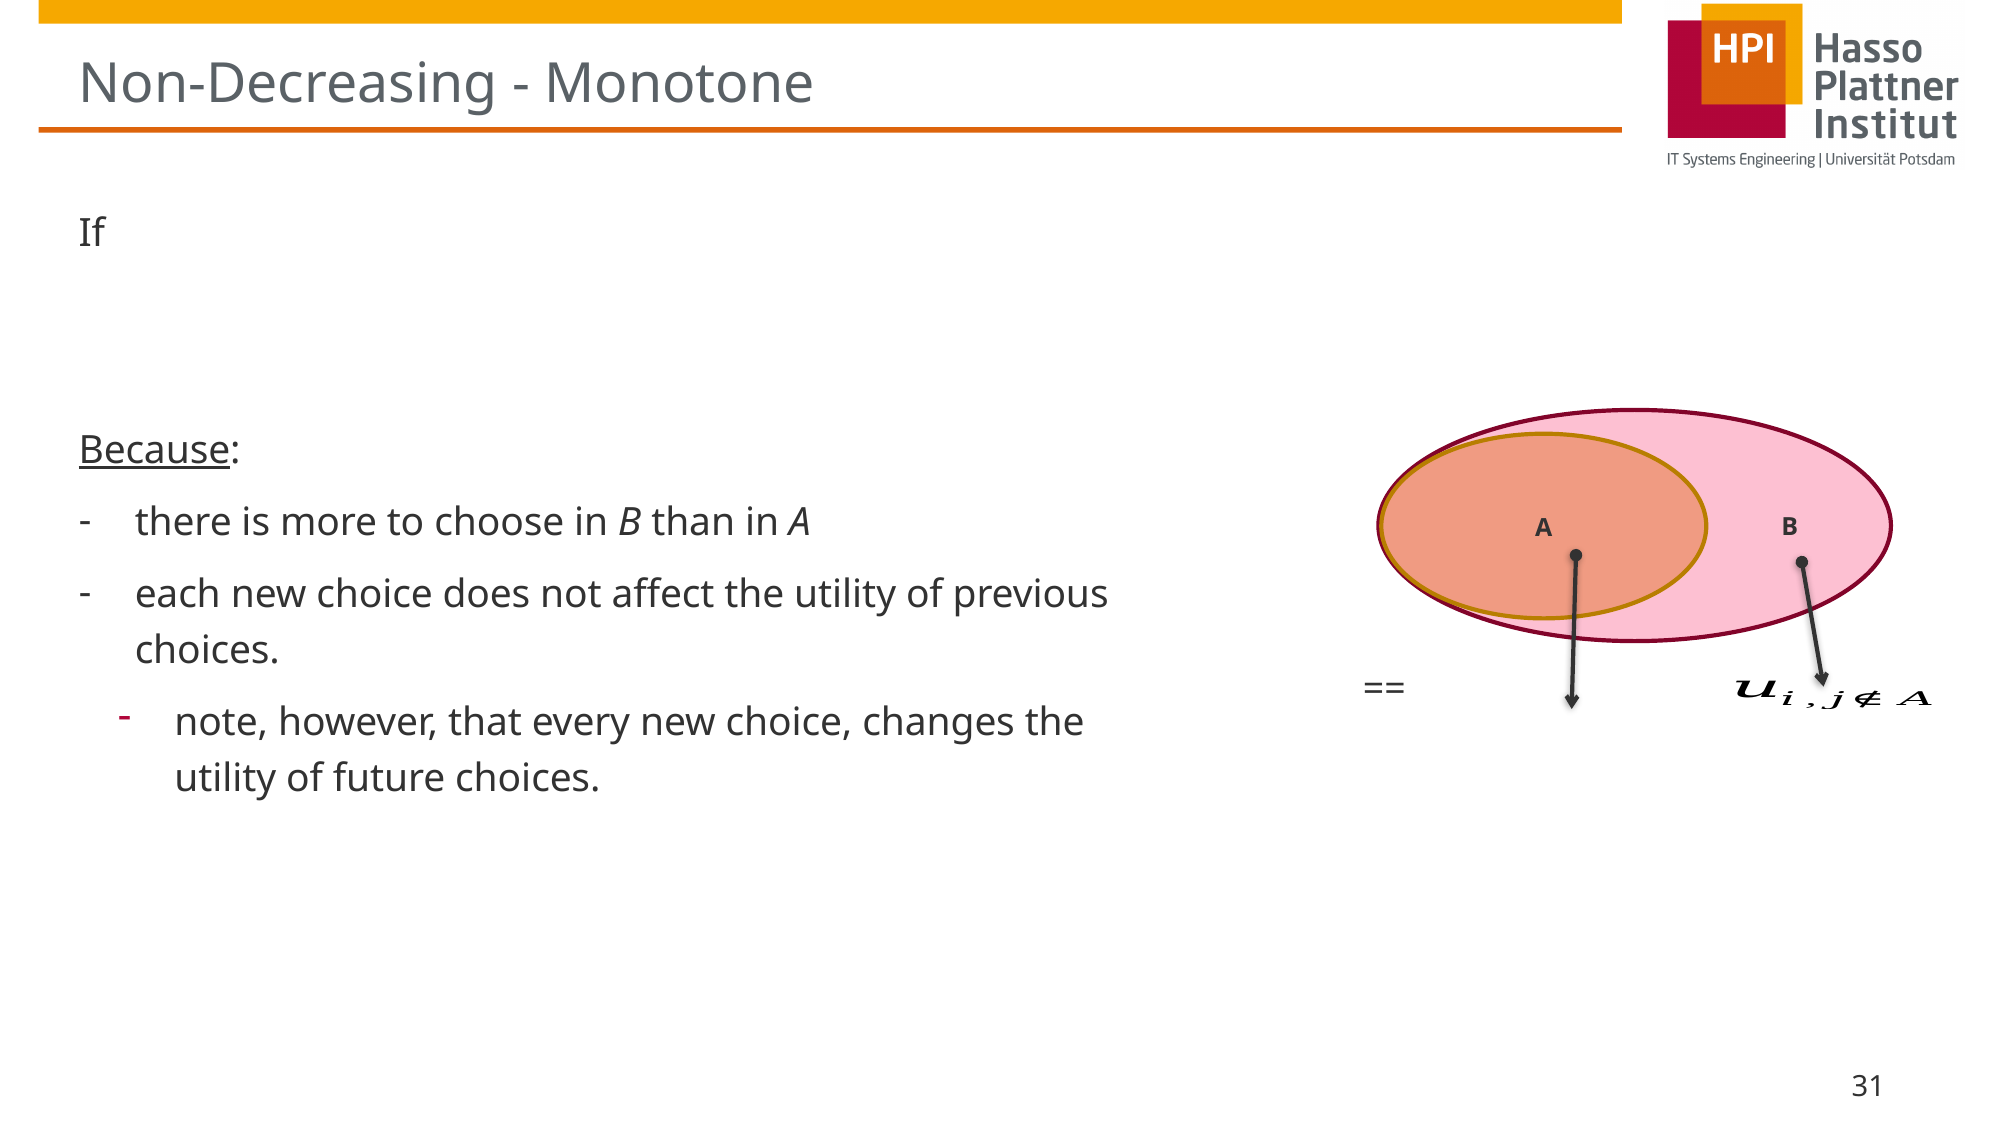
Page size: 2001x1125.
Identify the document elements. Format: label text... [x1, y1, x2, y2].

text_box B [1376, 407, 1894, 644]
slide_number 31 [1834, 1064, 1961, 1107]
picture [1664, 0, 1965, 170]
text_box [1801, 561, 1824, 687]
title Non-Decreasing - Monotone [78, 23, 1583, 115]
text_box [1571, 554, 1577, 710]
text_box A [1379, 431, 1709, 621]
